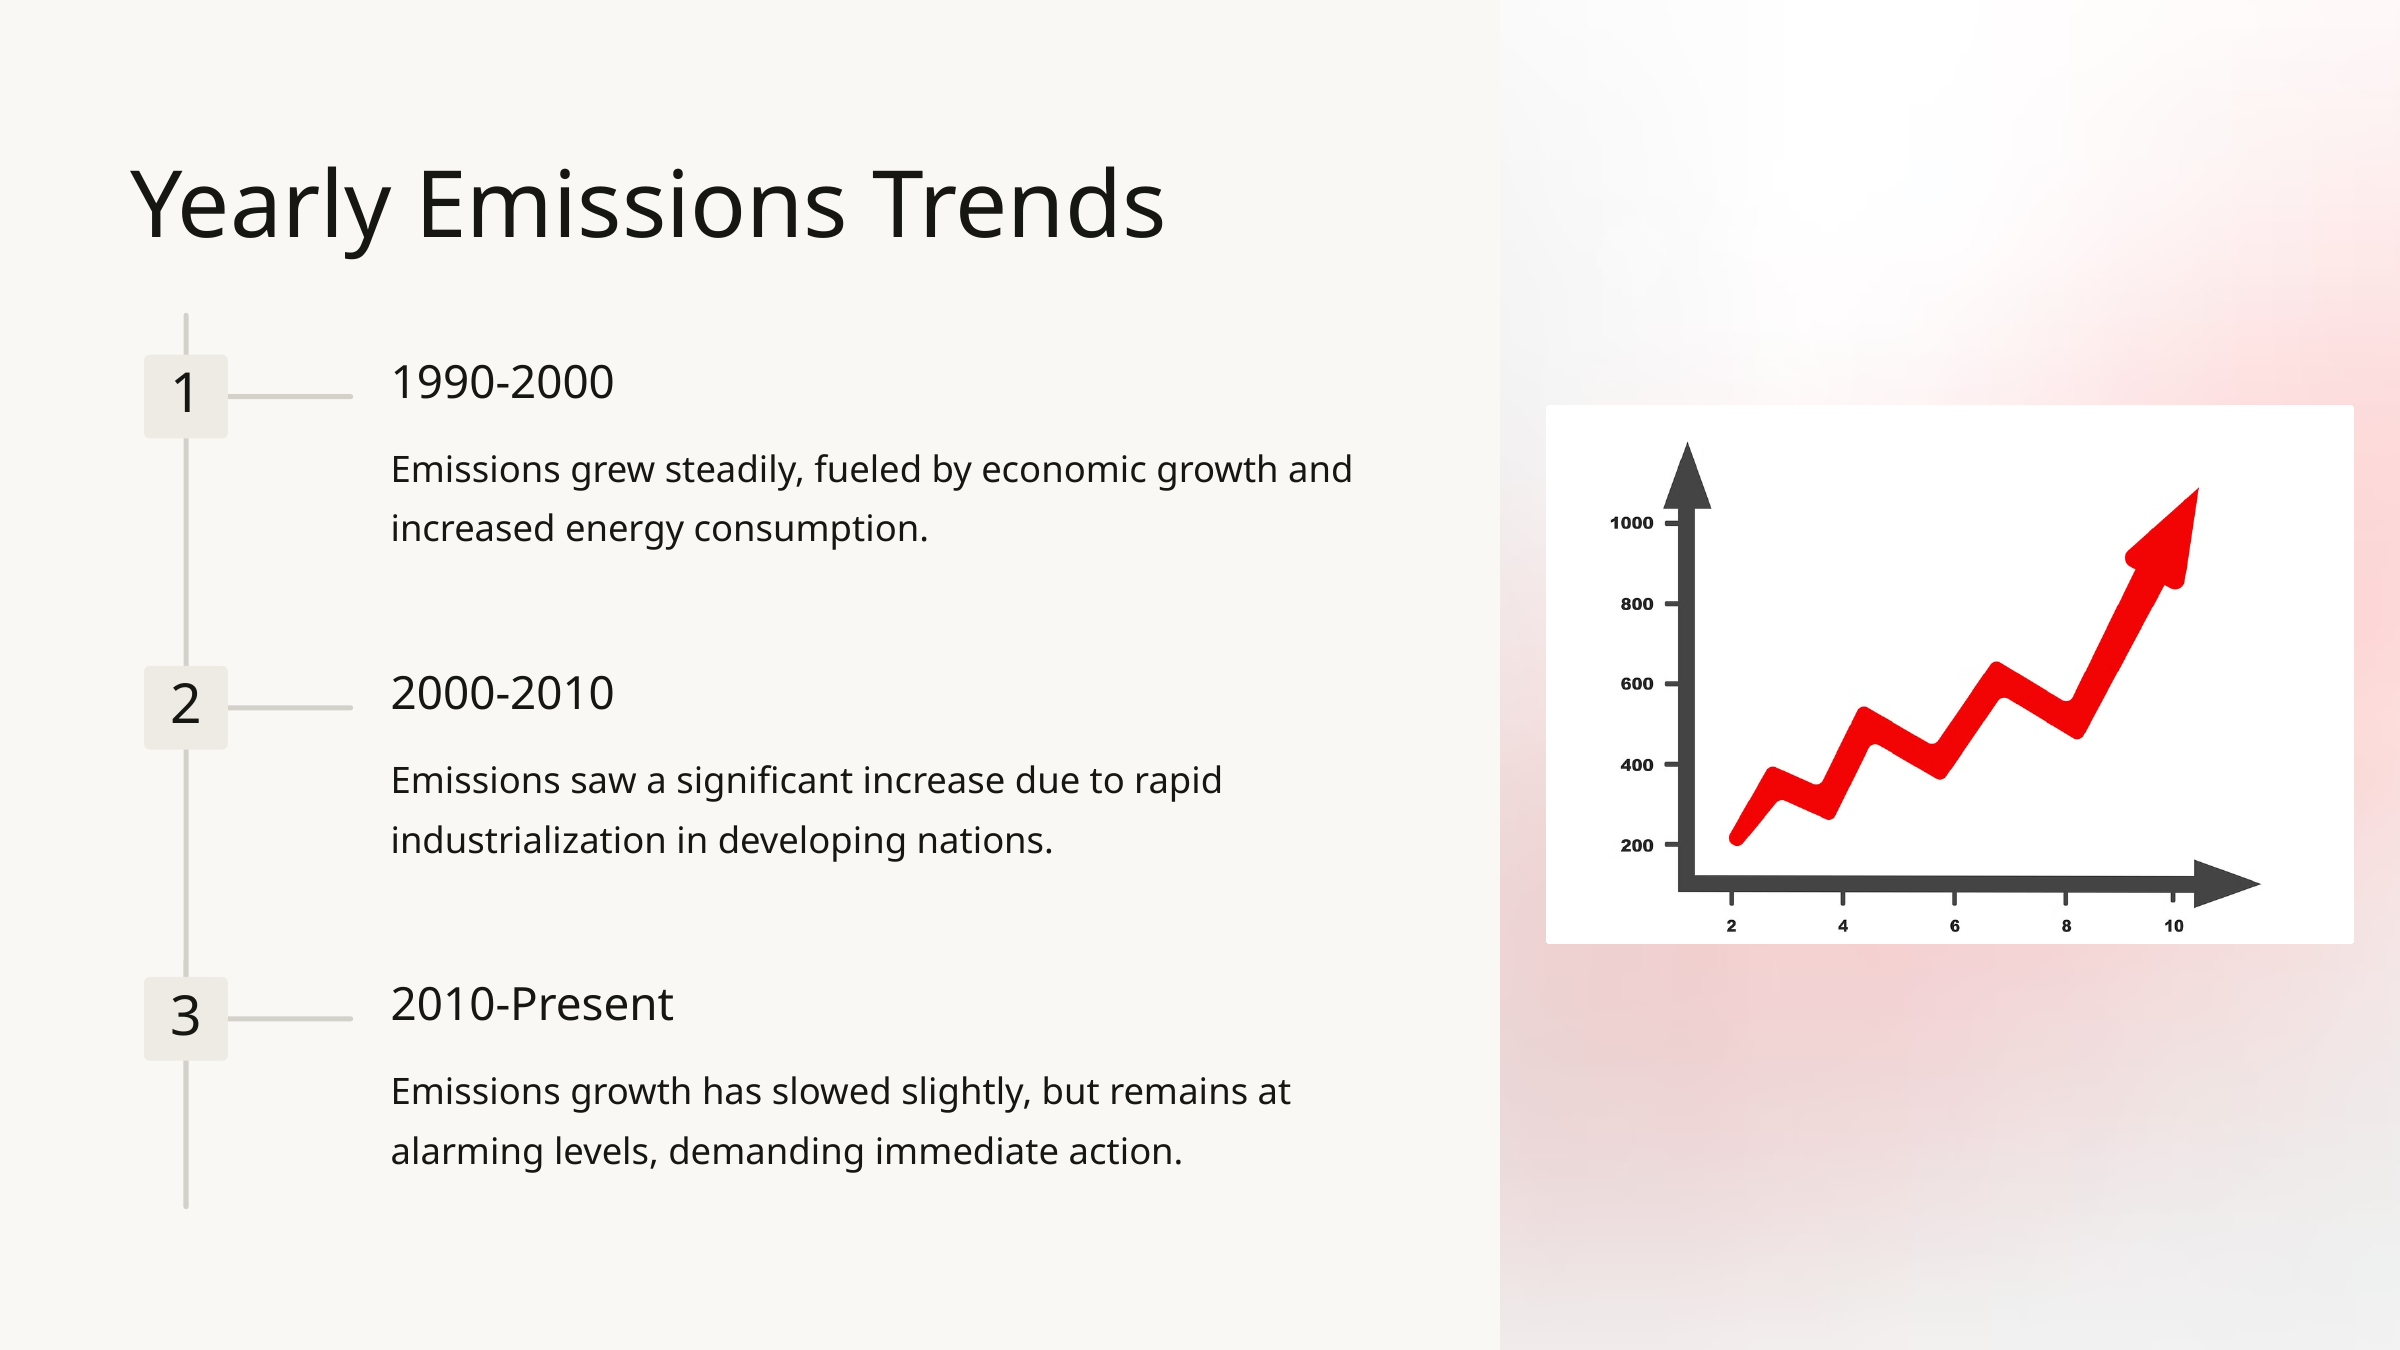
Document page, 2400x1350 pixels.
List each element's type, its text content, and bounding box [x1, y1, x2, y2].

picture [1499, 0, 2400, 1350]
text_box 2010-Present [390, 972, 856, 1031]
text_box Yearly Emissions Trends [130, 140, 1176, 258]
text_box [228, 1016, 354, 1022]
text_box [228, 705, 354, 711]
text_box Emissions growth has slowed slightly, but remains at alarming levels, demanding immediate action. [390, 1052, 1370, 1172]
text_box Emissions saw a significant increase due to rapid industrialization in developing nations. [390, 741, 1370, 861]
text_box 3 [169, 991, 203, 1047]
text_box [183, 750, 189, 976]
text_box 2000-2010 [390, 661, 856, 720]
text_box [228, 394, 354, 400]
text_box 1990-2000 [390, 350, 856, 409]
text_box [183, 1061, 189, 1210]
text_box 2 [169, 679, 203, 736]
text_box Emissions grew steadily, fueled by economic growth and increased energy consumption. [390, 430, 1370, 550]
text_box 1 [176, 368, 196, 425]
text_box [144, 976, 228, 1061]
text_box [183, 439, 189, 665]
text_box [144, 665, 228, 750]
text_box [144, 354, 228, 439]
text_box [183, 312, 189, 354]
